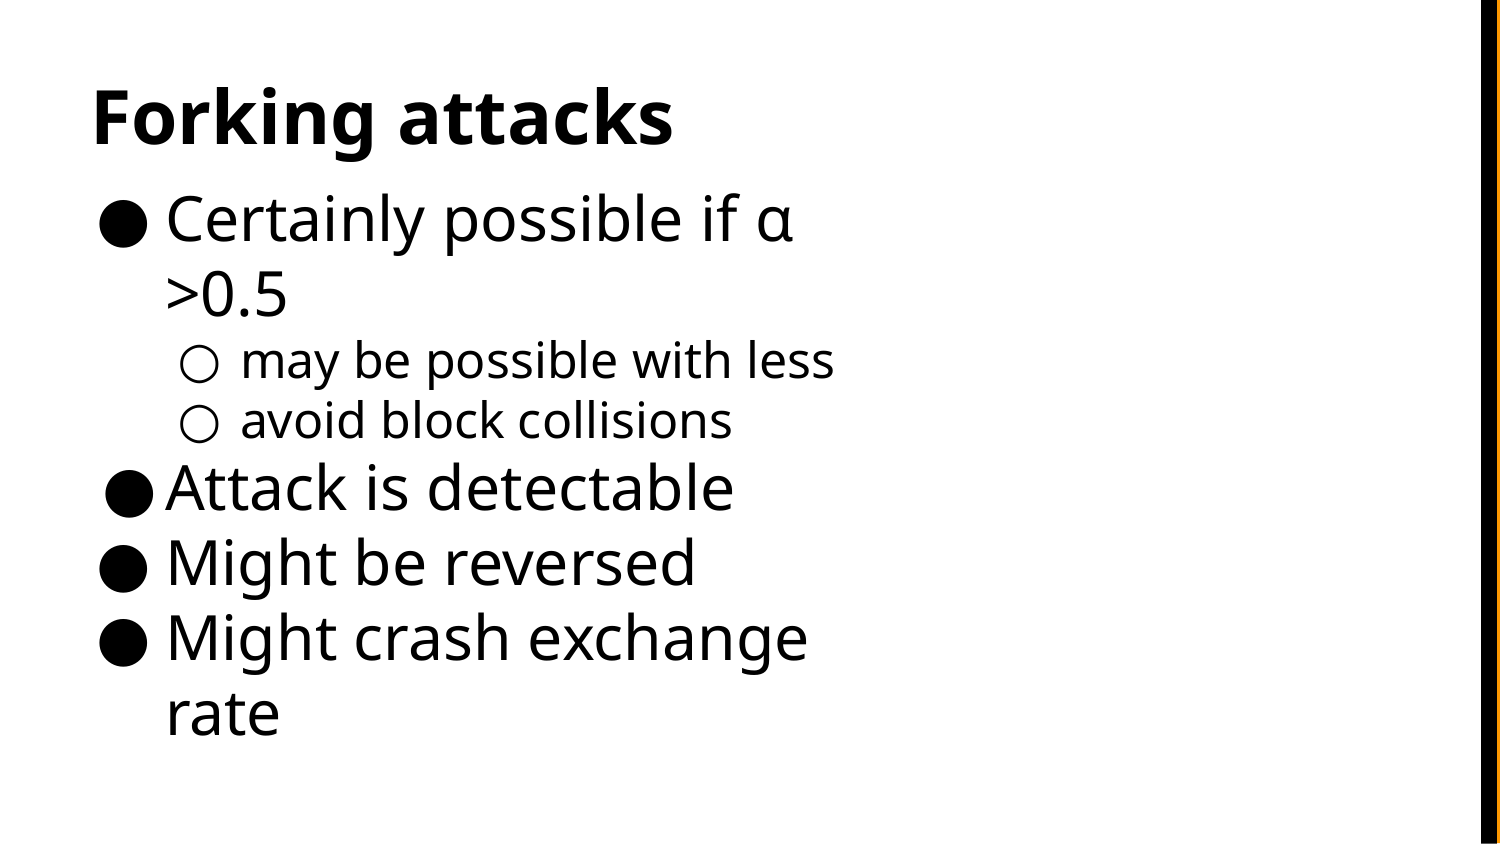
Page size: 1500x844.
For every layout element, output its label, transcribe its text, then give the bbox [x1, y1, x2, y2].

title Forking attacks [75, 33, 1425, 175]
list Certainly possible if α >0.5 may be possible with less avoid block collisions Attack is detectable Might be reversed Might crash exchange rate [75, 163, 944, 769]
